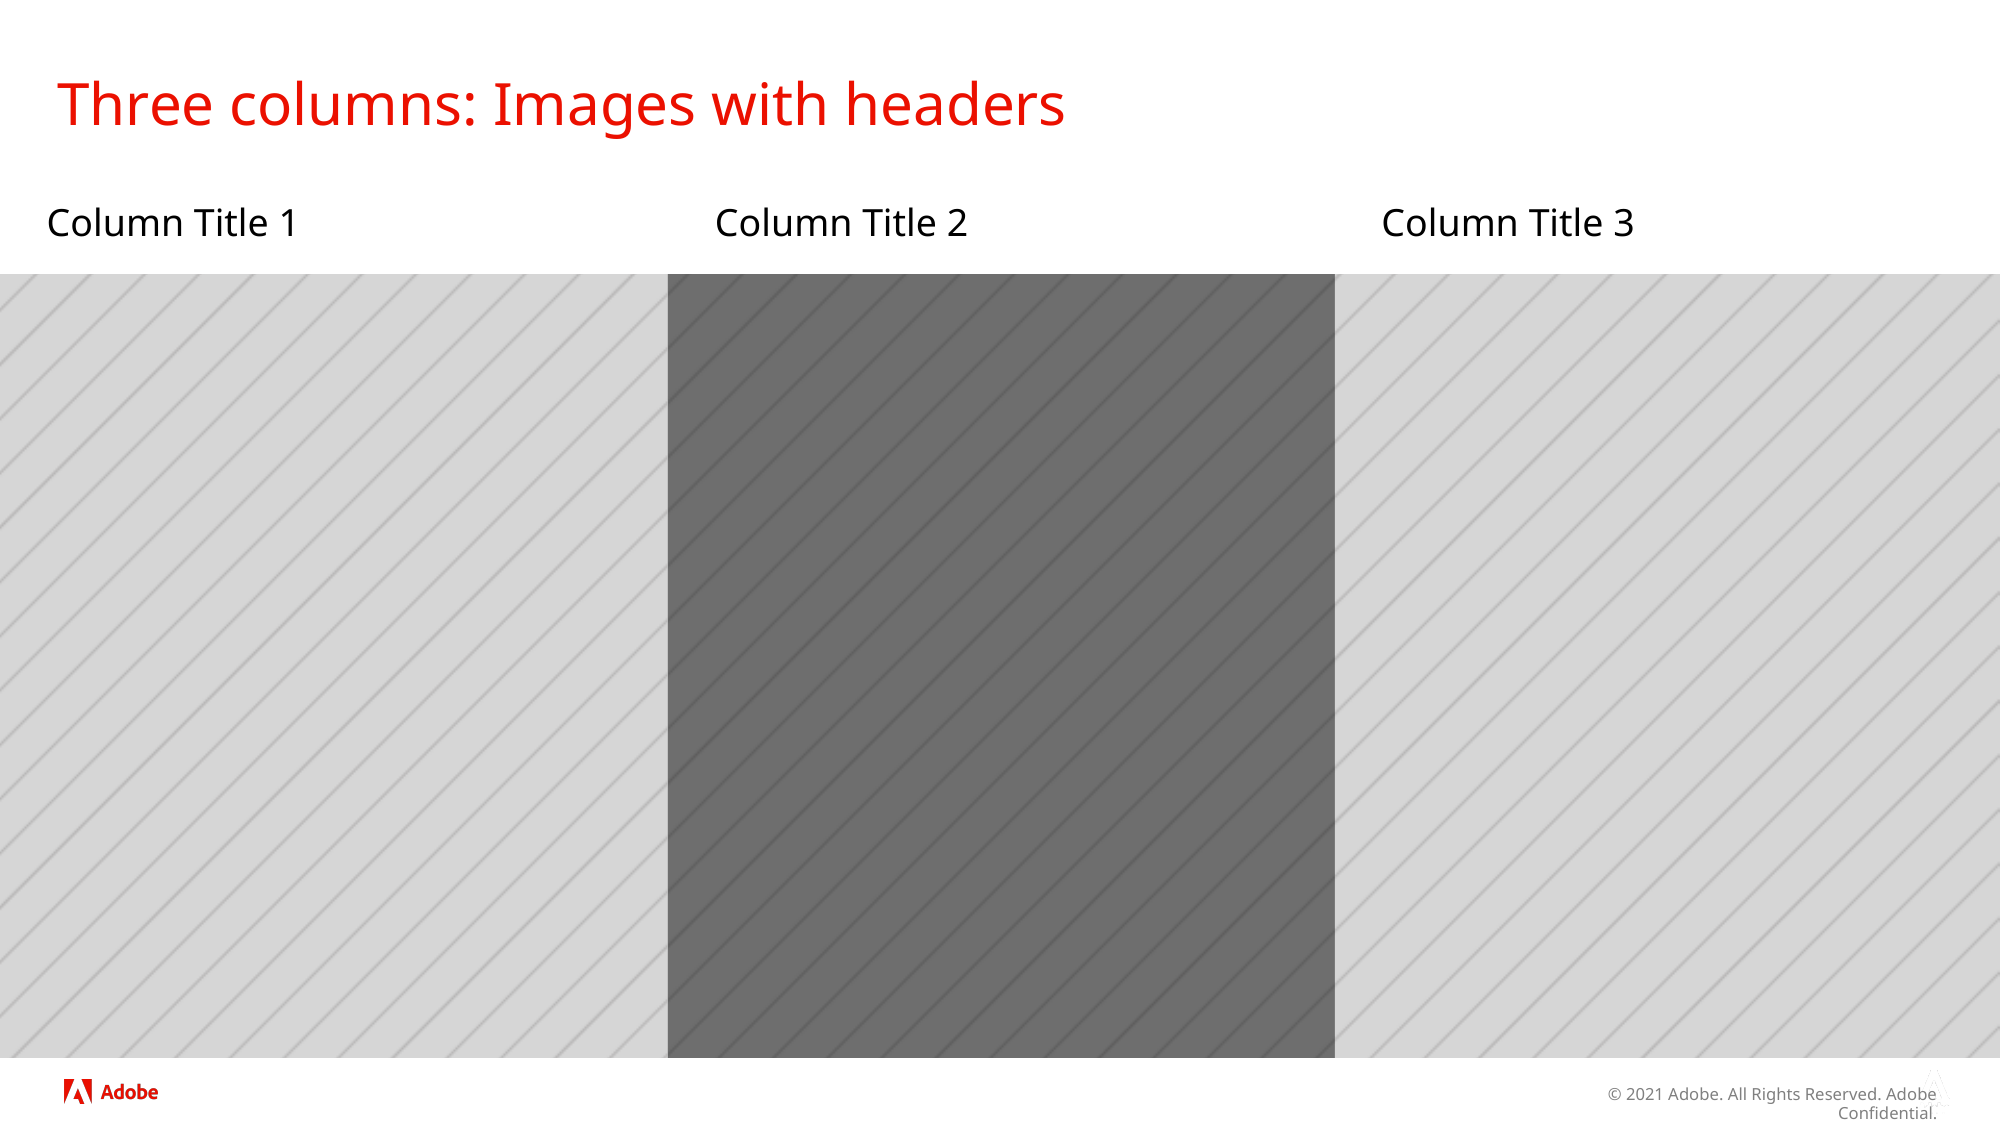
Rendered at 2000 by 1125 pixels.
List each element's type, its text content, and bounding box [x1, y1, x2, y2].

title Three columns: Images with headers [49, 47, 1950, 158]
picture [1918, 1070, 1950, 1114]
text_box Column Title 2 [707, 191, 977, 252]
picture [0, 273, 2000, 1058]
text_box Column Title 1 [39, 191, 308, 252]
text_box Column Title 3 [1373, 191, 1643, 252]
picture [64, 1079, 158, 1104]
